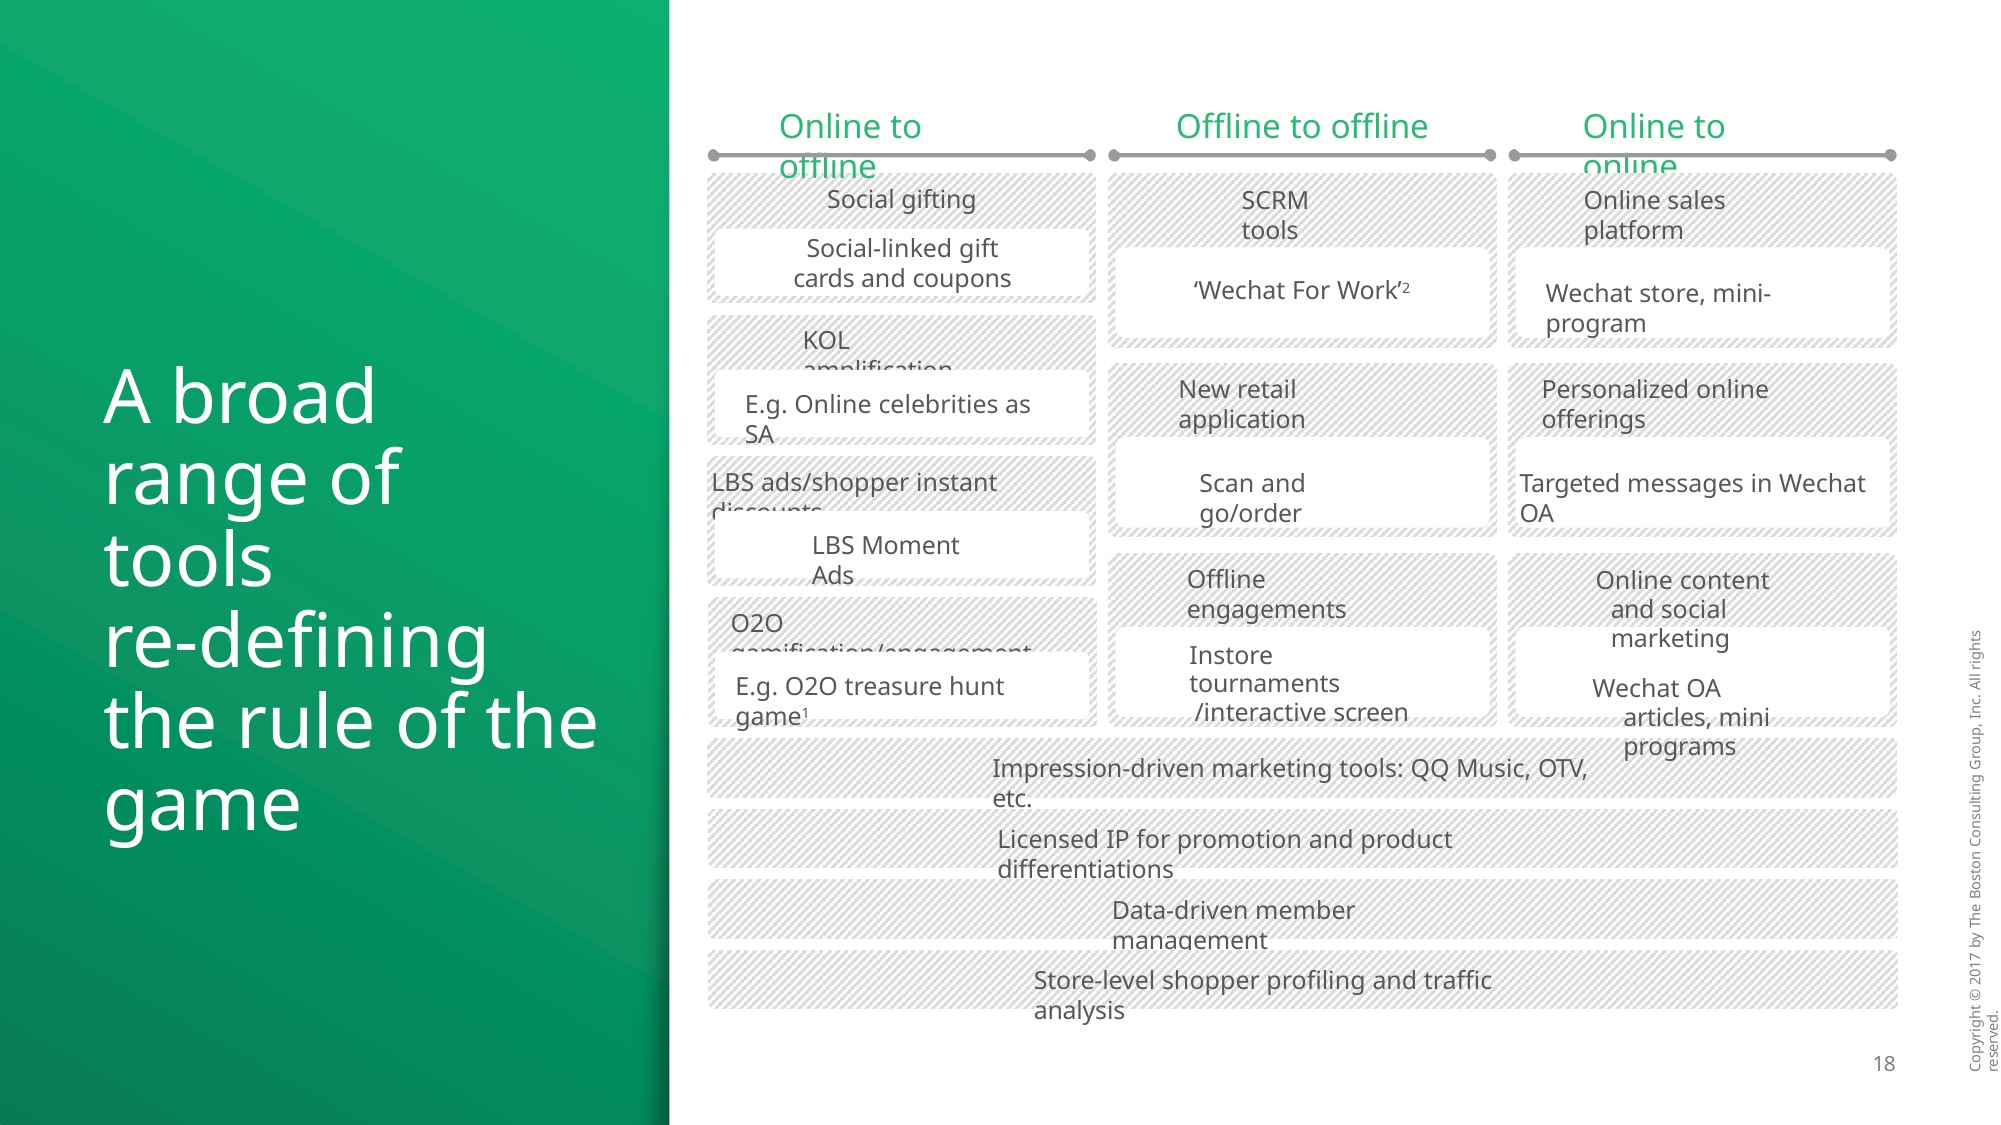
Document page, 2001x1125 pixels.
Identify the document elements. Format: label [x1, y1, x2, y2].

text_box [707, 148, 1497, 727]
picture [707, 738, 1898, 798]
text_box [1107, 363, 1897, 727]
picture [1107, 173, 1497, 348]
picture [707, 879, 1898, 939]
text_box [0, 0, 2000, 1125]
picture [1508, 173, 1897, 348]
picture [707, 809, 1898, 869]
picture [707, 950, 1898, 1010]
picture [1508, 363, 1897, 538]
